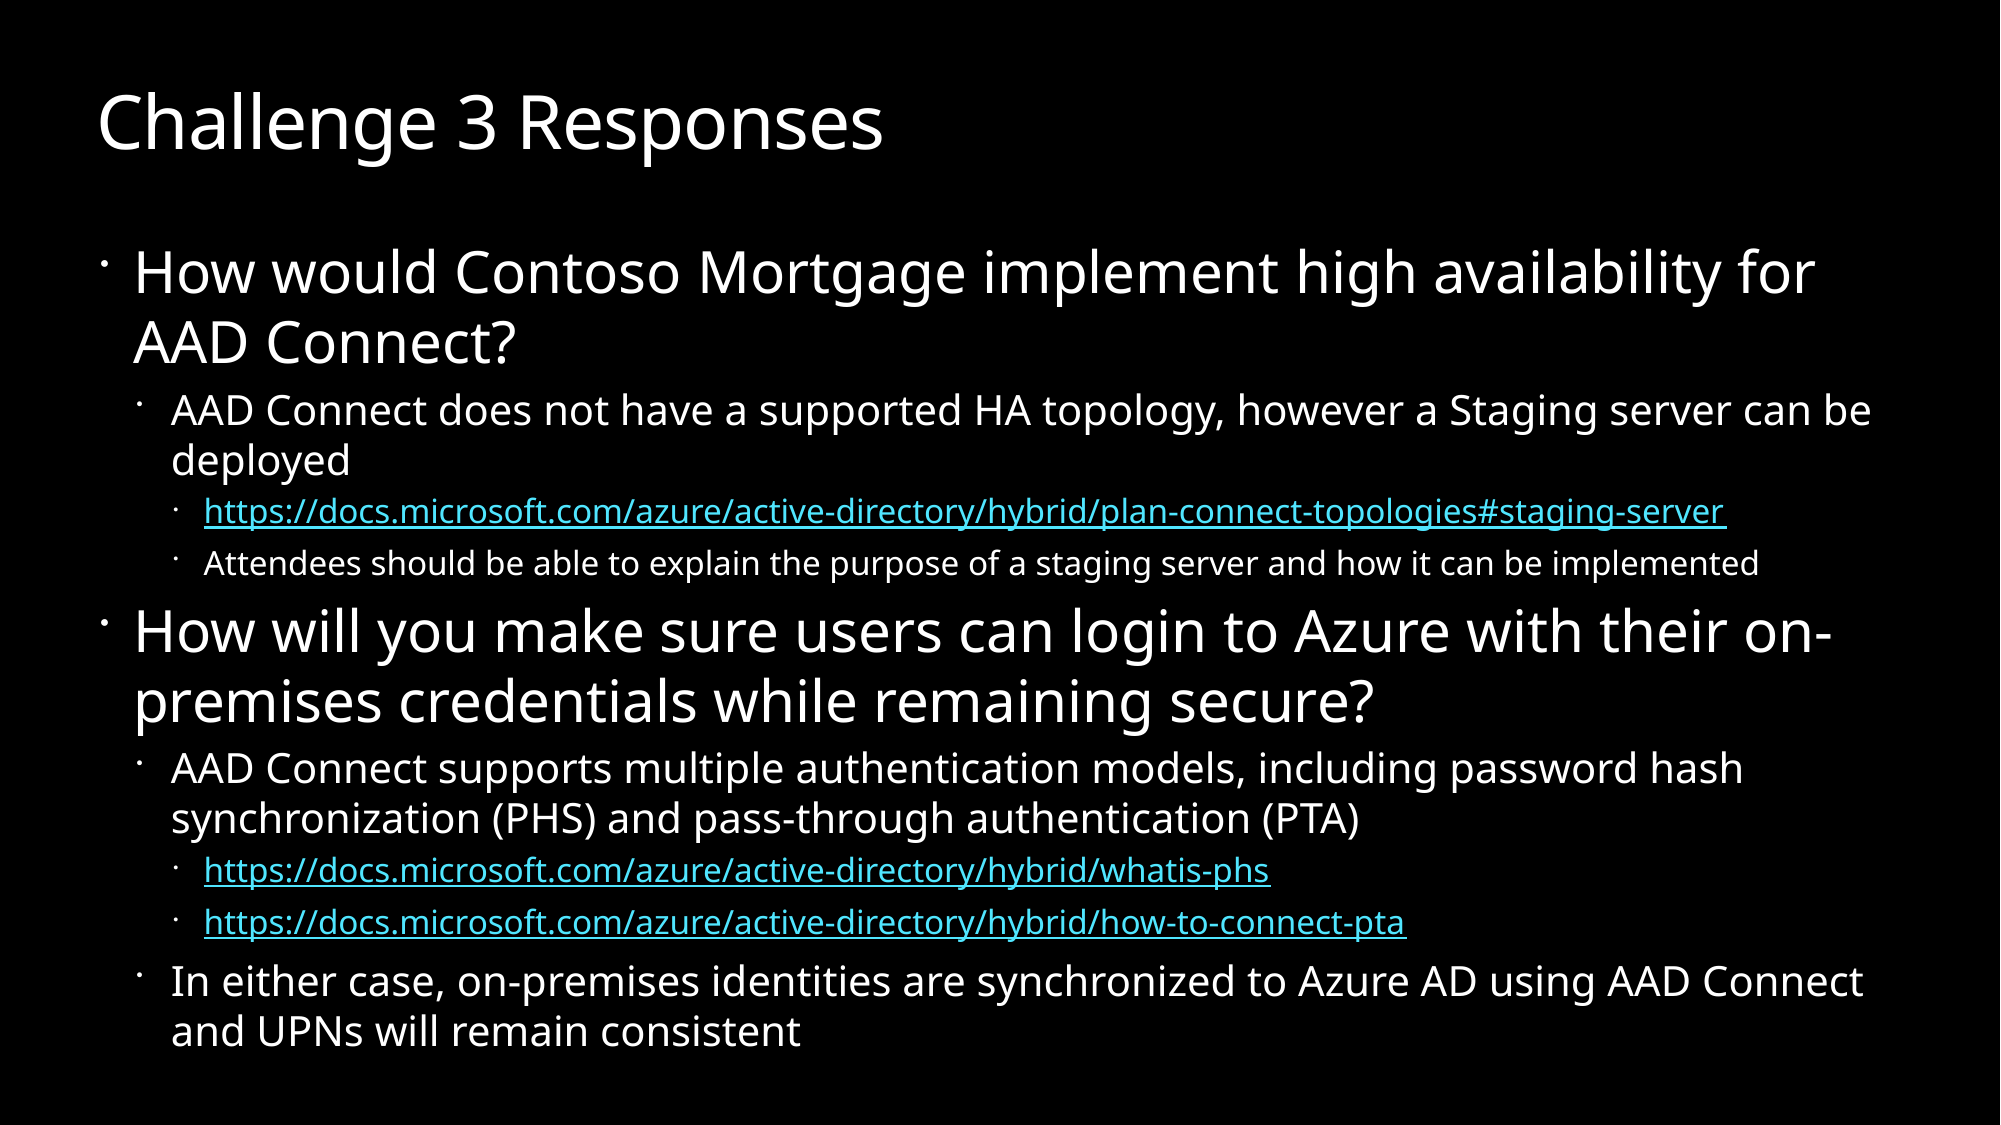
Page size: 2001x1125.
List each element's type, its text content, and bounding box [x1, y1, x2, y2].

list How would Contoso Mortgage implement high availability for AAD Connect? AAD Connect does not have a supported HA topology, however a Staging server can be deployed https://docs.microsoft.com/azure/active-directory/hybrid/plan-connect-topologies#staging-server Attendees should be able to explain the purpose of a staging server and how it can be implemented How will you make sure users can login to Azure with their on-premises credentials while remaining secure? AAD Connect supports multiple authentication models, including password hash synchronization (PHS) and pass-through authentication (PTA) https://docs.microsoft.com/azure/active-directory/hybrid/whatis-phs https://docs.microsoft.com/azure/active-directory/hybrid/how-to-connect-pta In either case, on-premises identities are synchronized to Azure AD using AAD Connect and UPNs will remain consistent [95, 235, 1904, 501]
title Challenge 3 Responses [96, 75, 1904, 166]
